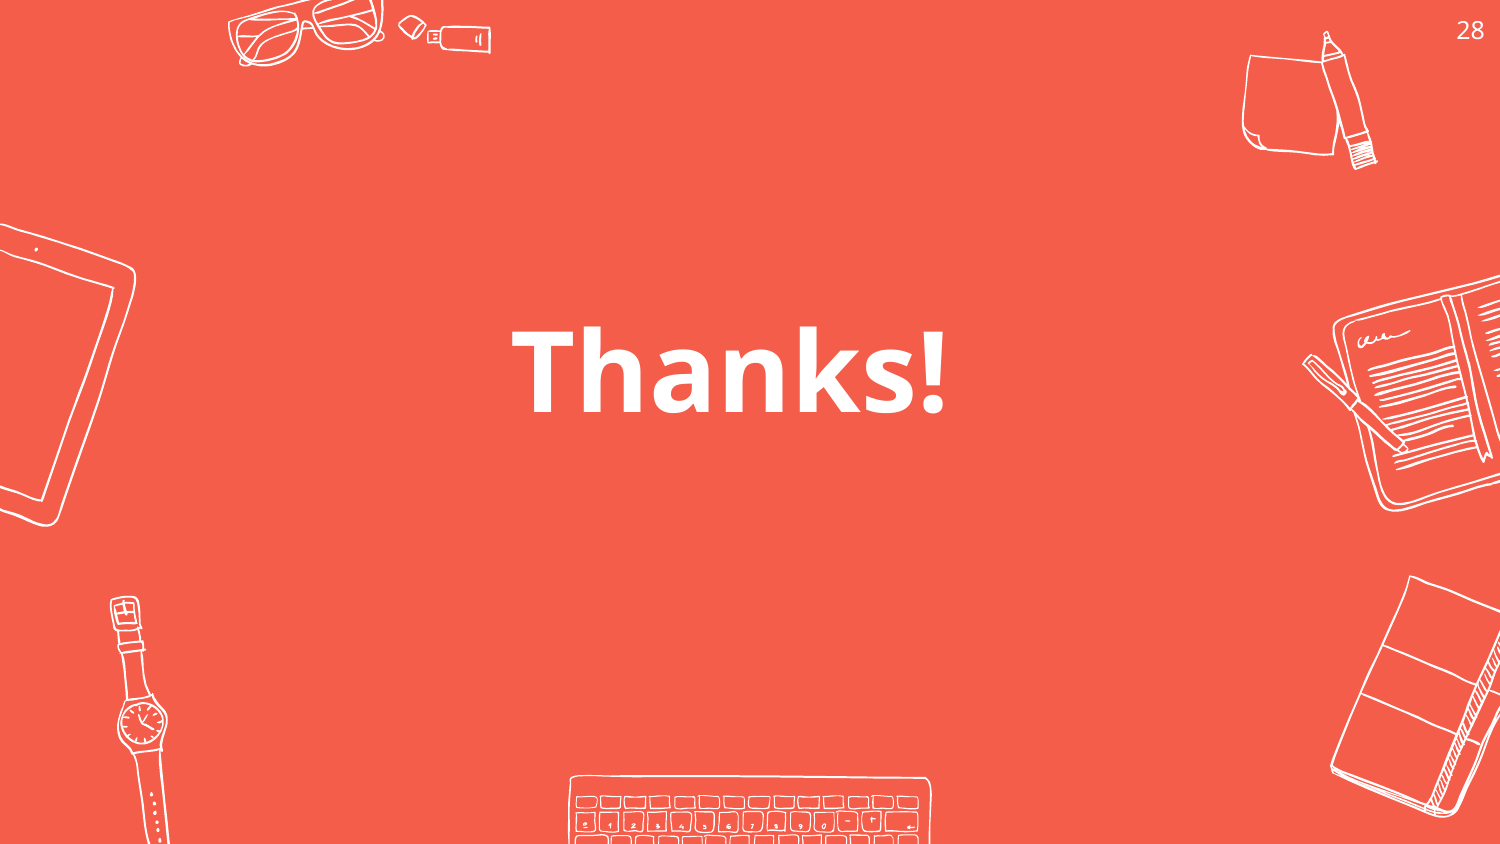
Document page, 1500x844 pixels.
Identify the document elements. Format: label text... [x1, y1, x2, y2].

slide_number ‹#› [1435, 0, 1500, 53]
title Thanks! [261, 314, 1199, 451]
